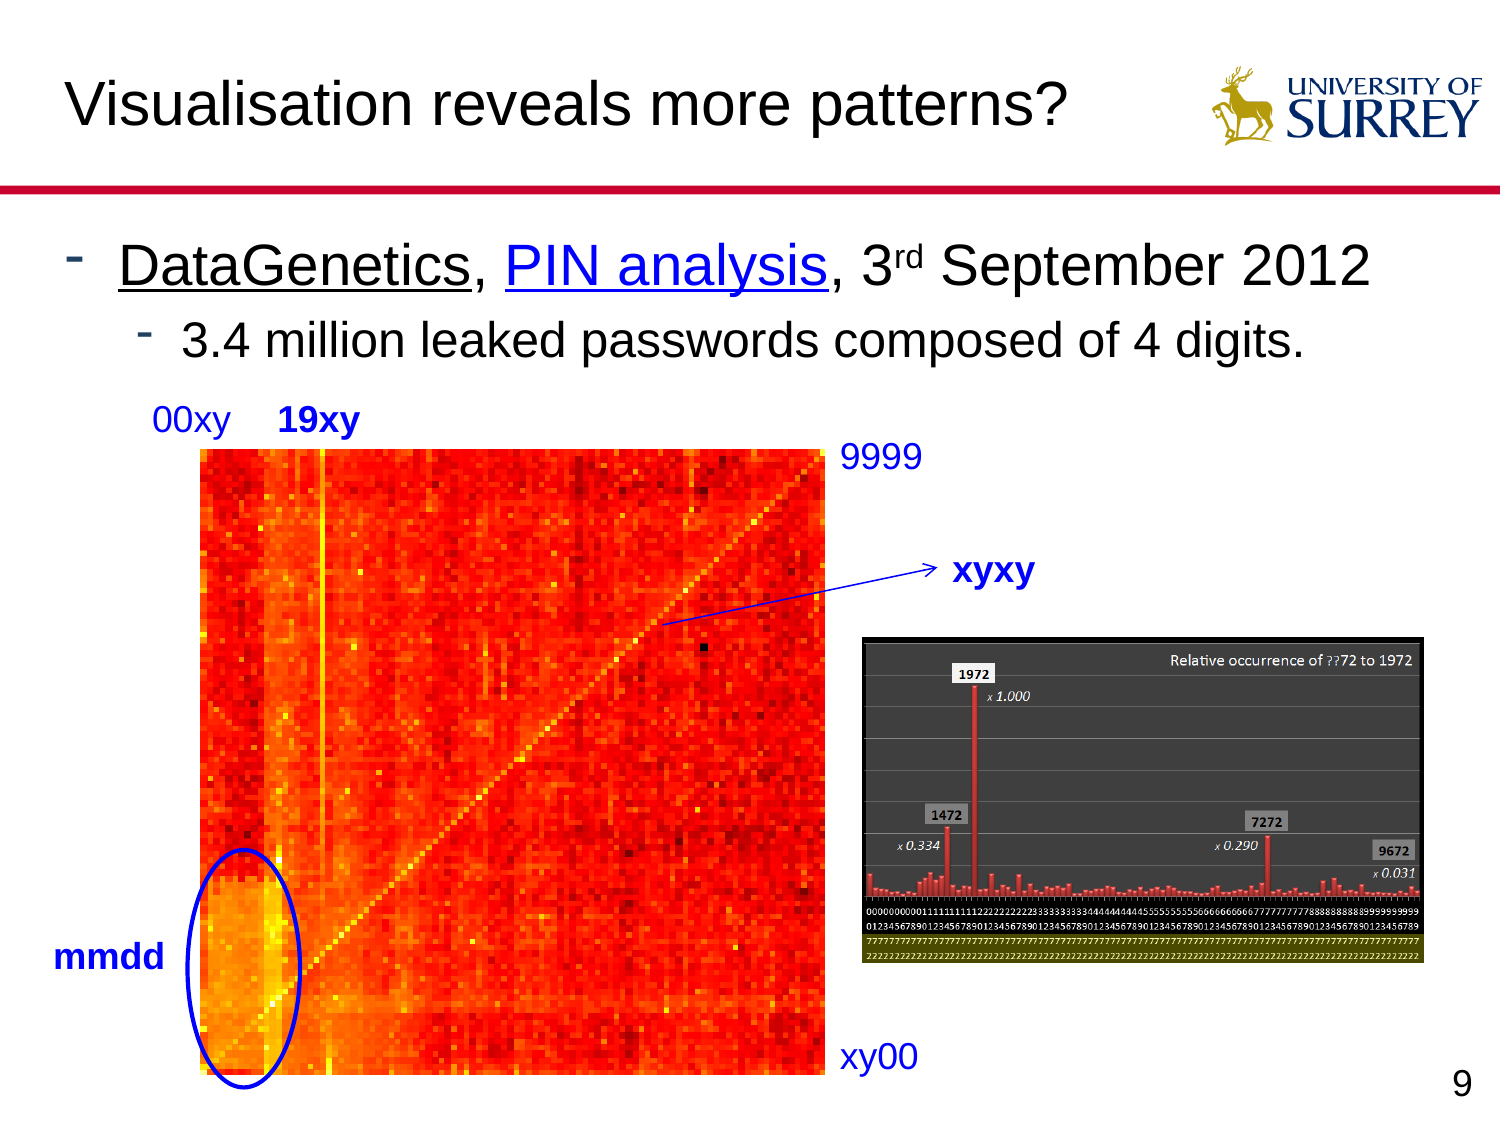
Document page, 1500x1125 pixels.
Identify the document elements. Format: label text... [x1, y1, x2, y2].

text_box [228, 1084, 259, 1089]
picture [862, 637, 1425, 963]
text_box 9999 [824, 424, 963, 485]
title Visualisation reveals more patterns? [50, 31, 1200, 169]
text_box xy00 [825, 1024, 950, 1085]
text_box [662, 568, 938, 626]
text_box [186, 910, 194, 1028]
text_box 19xy [262, 387, 400, 448]
picture [199, 449, 826, 1076]
text_box mmdd [38, 924, 181, 985]
list DataGenetics, PIN analysis, 3rd September 2012 3.4 million leaked passwords composed of 4 digits. [50, 220, 1450, 1000]
picture [1212, 66, 1482, 146]
text_box xyxy [937, 537, 1088, 598]
text_box 00xy [137, 387, 262, 448]
